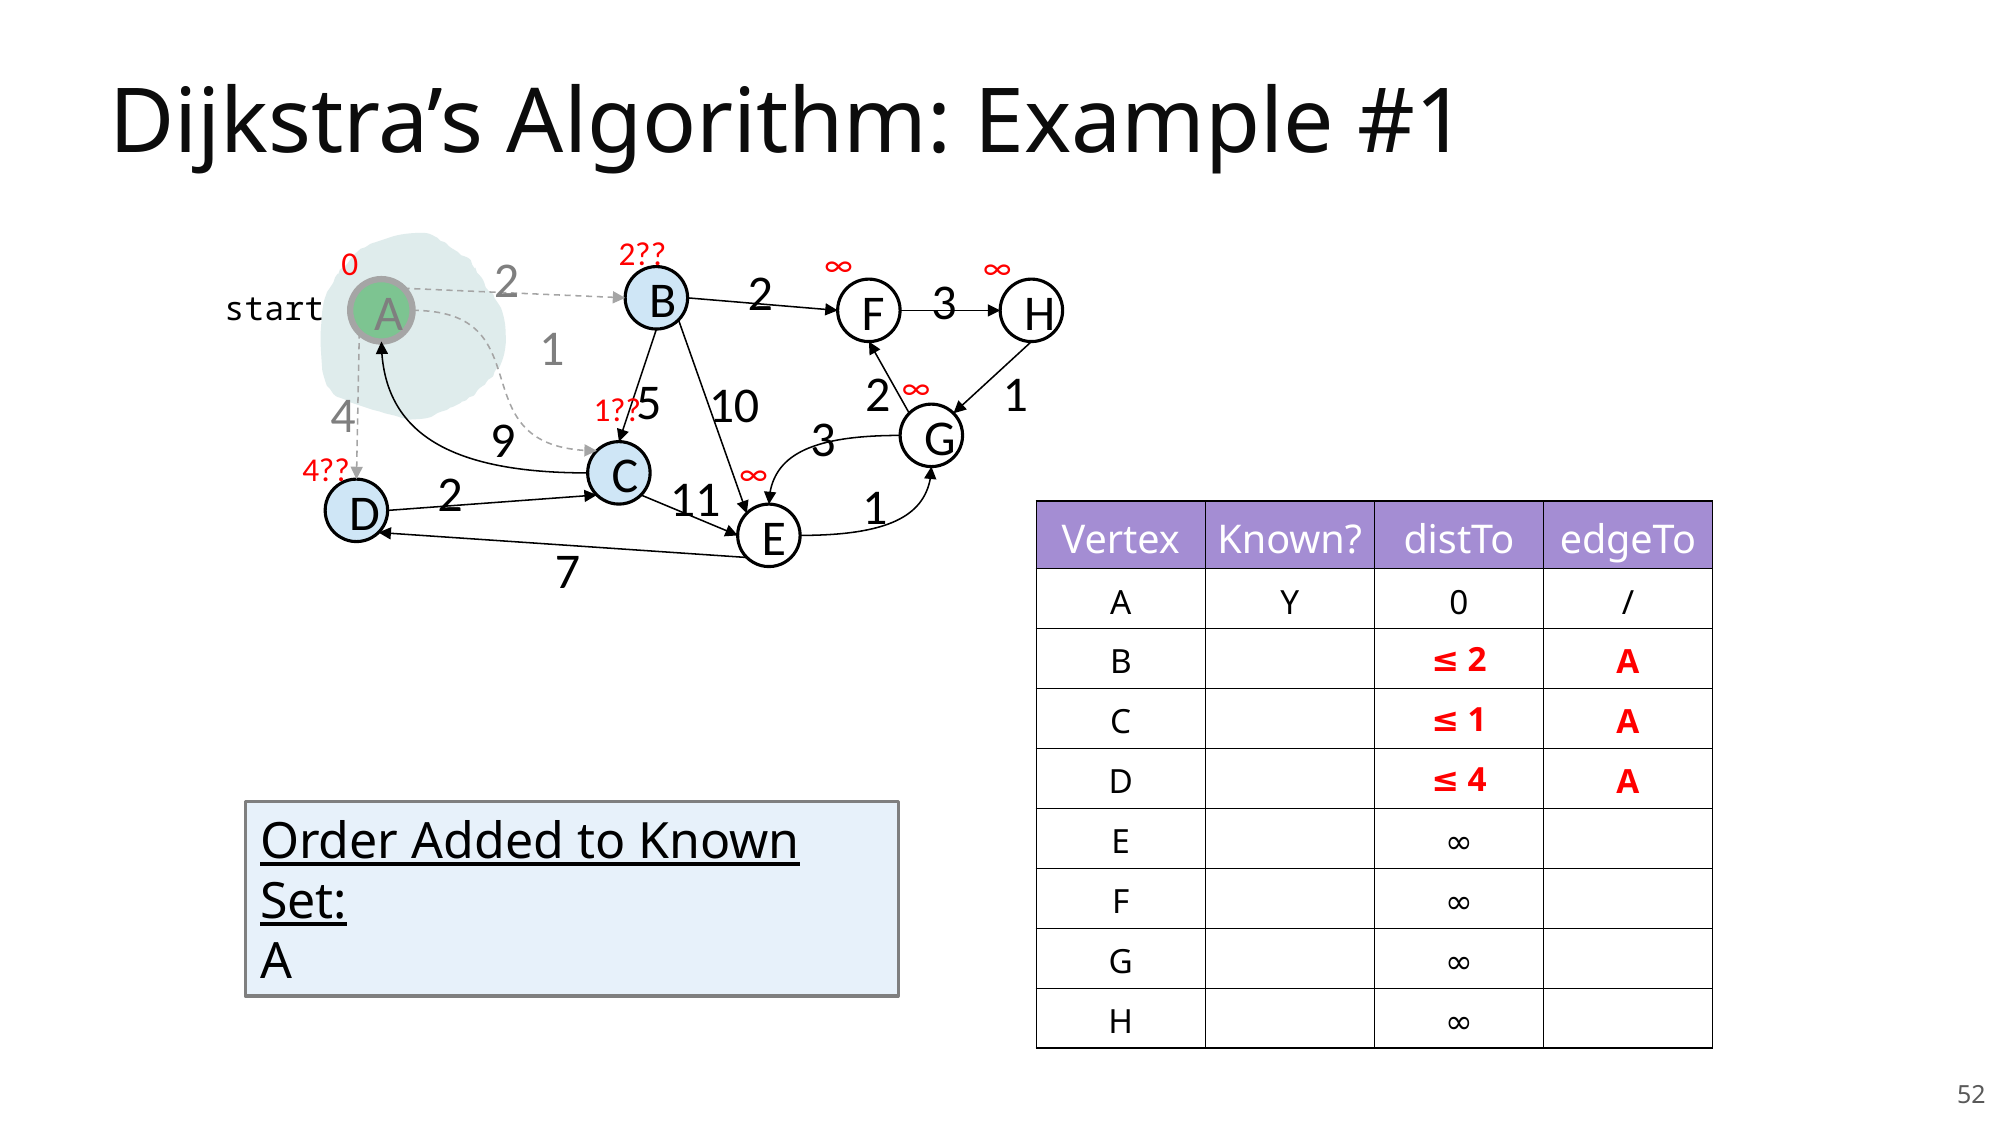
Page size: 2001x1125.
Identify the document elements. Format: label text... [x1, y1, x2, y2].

table_header Known? [1206, 502, 1374, 568]
table_cell [1206, 989, 1374, 1047]
table_cell D [1037, 749, 1205, 808]
table_cell [1206, 869, 1374, 928]
table_cell E [1037, 809, 1205, 868]
table_cell C [1037, 689, 1205, 748]
table_cell A [1544, 749, 1712, 808]
table_cell 0 [1375, 569, 1543, 628]
table_cell [1206, 929, 1374, 988]
table_cell F [1037, 869, 1205, 928]
table_cell A [1544, 689, 1712, 748]
table_header Vertex [1067, 502, 1205, 568]
table_cell H [1037, 989, 1205, 1047]
table_cell [1544, 929, 1712, 988]
table_cell ≤ 2 [1375, 629, 1543, 688]
table_cell / [1544, 569, 1712, 628]
table_cell [1206, 689, 1374, 748]
table_cell [1544, 809, 1712, 868]
table_cell ≤ 4 [1375, 749, 1543, 808]
table_cell A [1544, 629, 1712, 688]
table_cell [1544, 869, 1712, 928]
table_cell ∞ [1375, 809, 1543, 868]
table_cell [1206, 809, 1374, 868]
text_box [286, 224, 1063, 608]
table_cell Y [1206, 569, 1374, 628]
table_header distTo [1375, 502, 1543, 568]
text_box Order Added to Known Set: A [245, 801, 899, 997]
table_cell ≤ 1 [1375, 689, 1543, 748]
table_cell [1206, 629, 1374, 688]
table_cell ∞ [1375, 869, 1543, 928]
title Dijkstra’s Algorithm: Example #1 [94, 43, 1930, 210]
table_header edgeTo [1544, 502, 1712, 568]
text_box start [186, 267, 281, 346]
table_cell [1206, 749, 1374, 808]
table_cell [1544, 989, 1712, 1047]
table_cell ∞ [1375, 989, 1543, 1047]
table_cell A [1037, 569, 1205, 628]
table_cell ∞ [1375, 929, 1543, 988]
table_cell B [1037, 629, 1205, 688]
table_cell G [1037, 929, 1205, 988]
